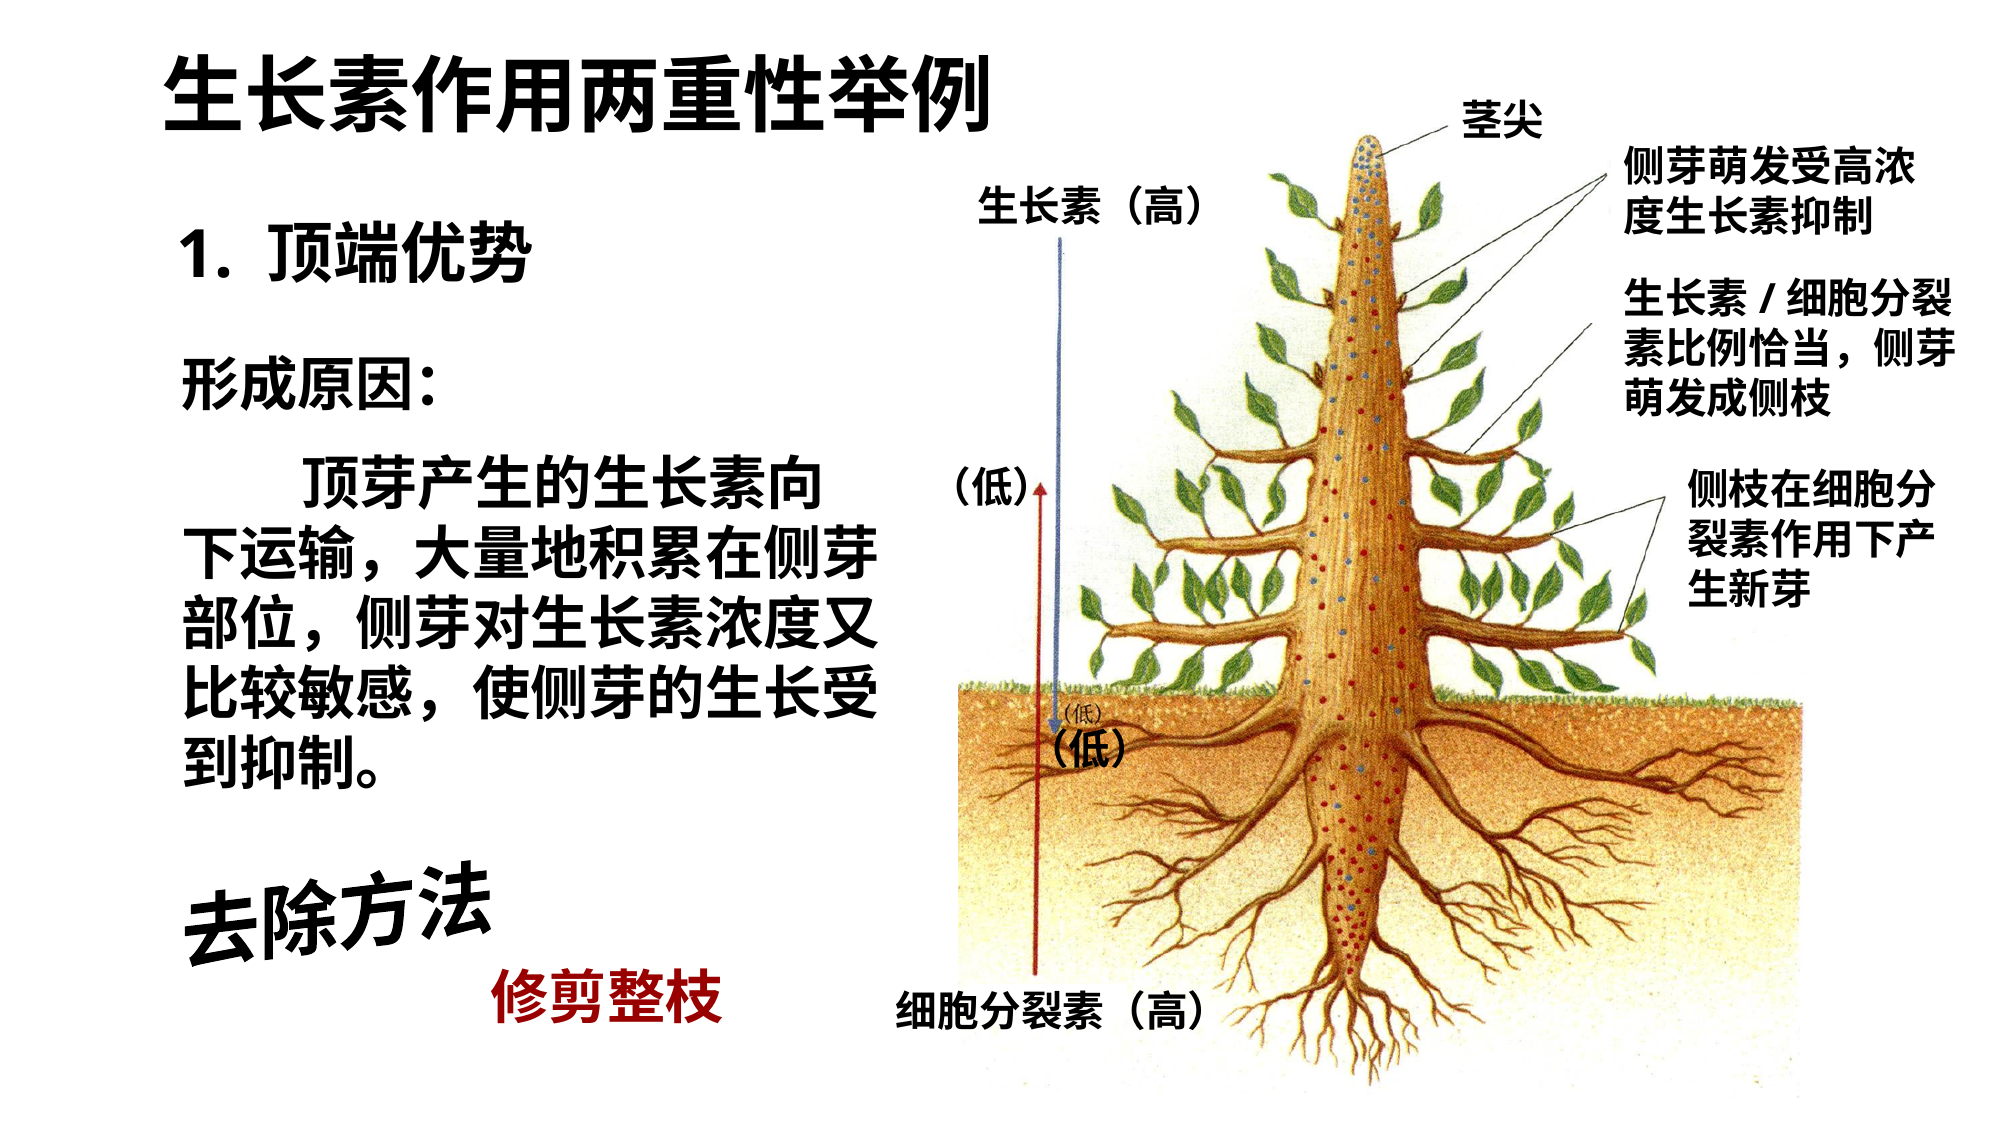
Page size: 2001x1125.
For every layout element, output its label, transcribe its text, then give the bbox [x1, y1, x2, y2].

text_box 生长素作用两重性举例 [146, 34, 1320, 176]
title 1. 顶端优势 [161, 203, 875, 310]
text_box 修剪整枝 [476, 952, 843, 1038]
text_box 形成原因： 顶芽产生的生长素向下运输，大量地积累在侧芽部位，侧芽对生长素浓度又比较敏感，使侧芽的生长受到抑制。 [166, 339, 875, 804]
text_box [880, 83, 2000, 1125]
